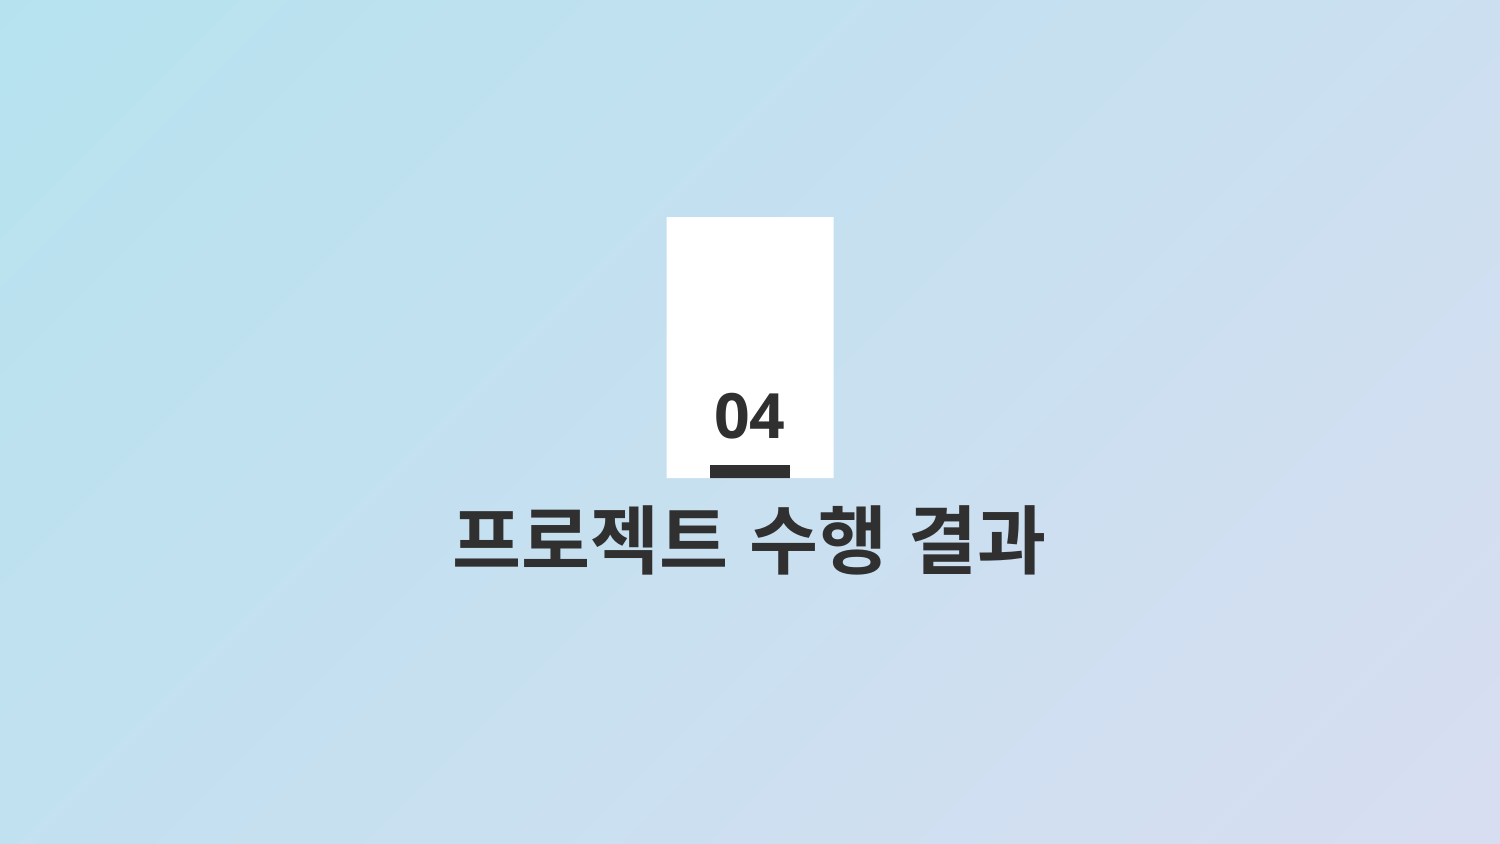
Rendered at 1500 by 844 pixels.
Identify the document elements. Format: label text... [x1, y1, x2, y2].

title 04 [625, 353, 875, 467]
title 프로젝트 수행 결과 [168, 478, 1332, 617]
